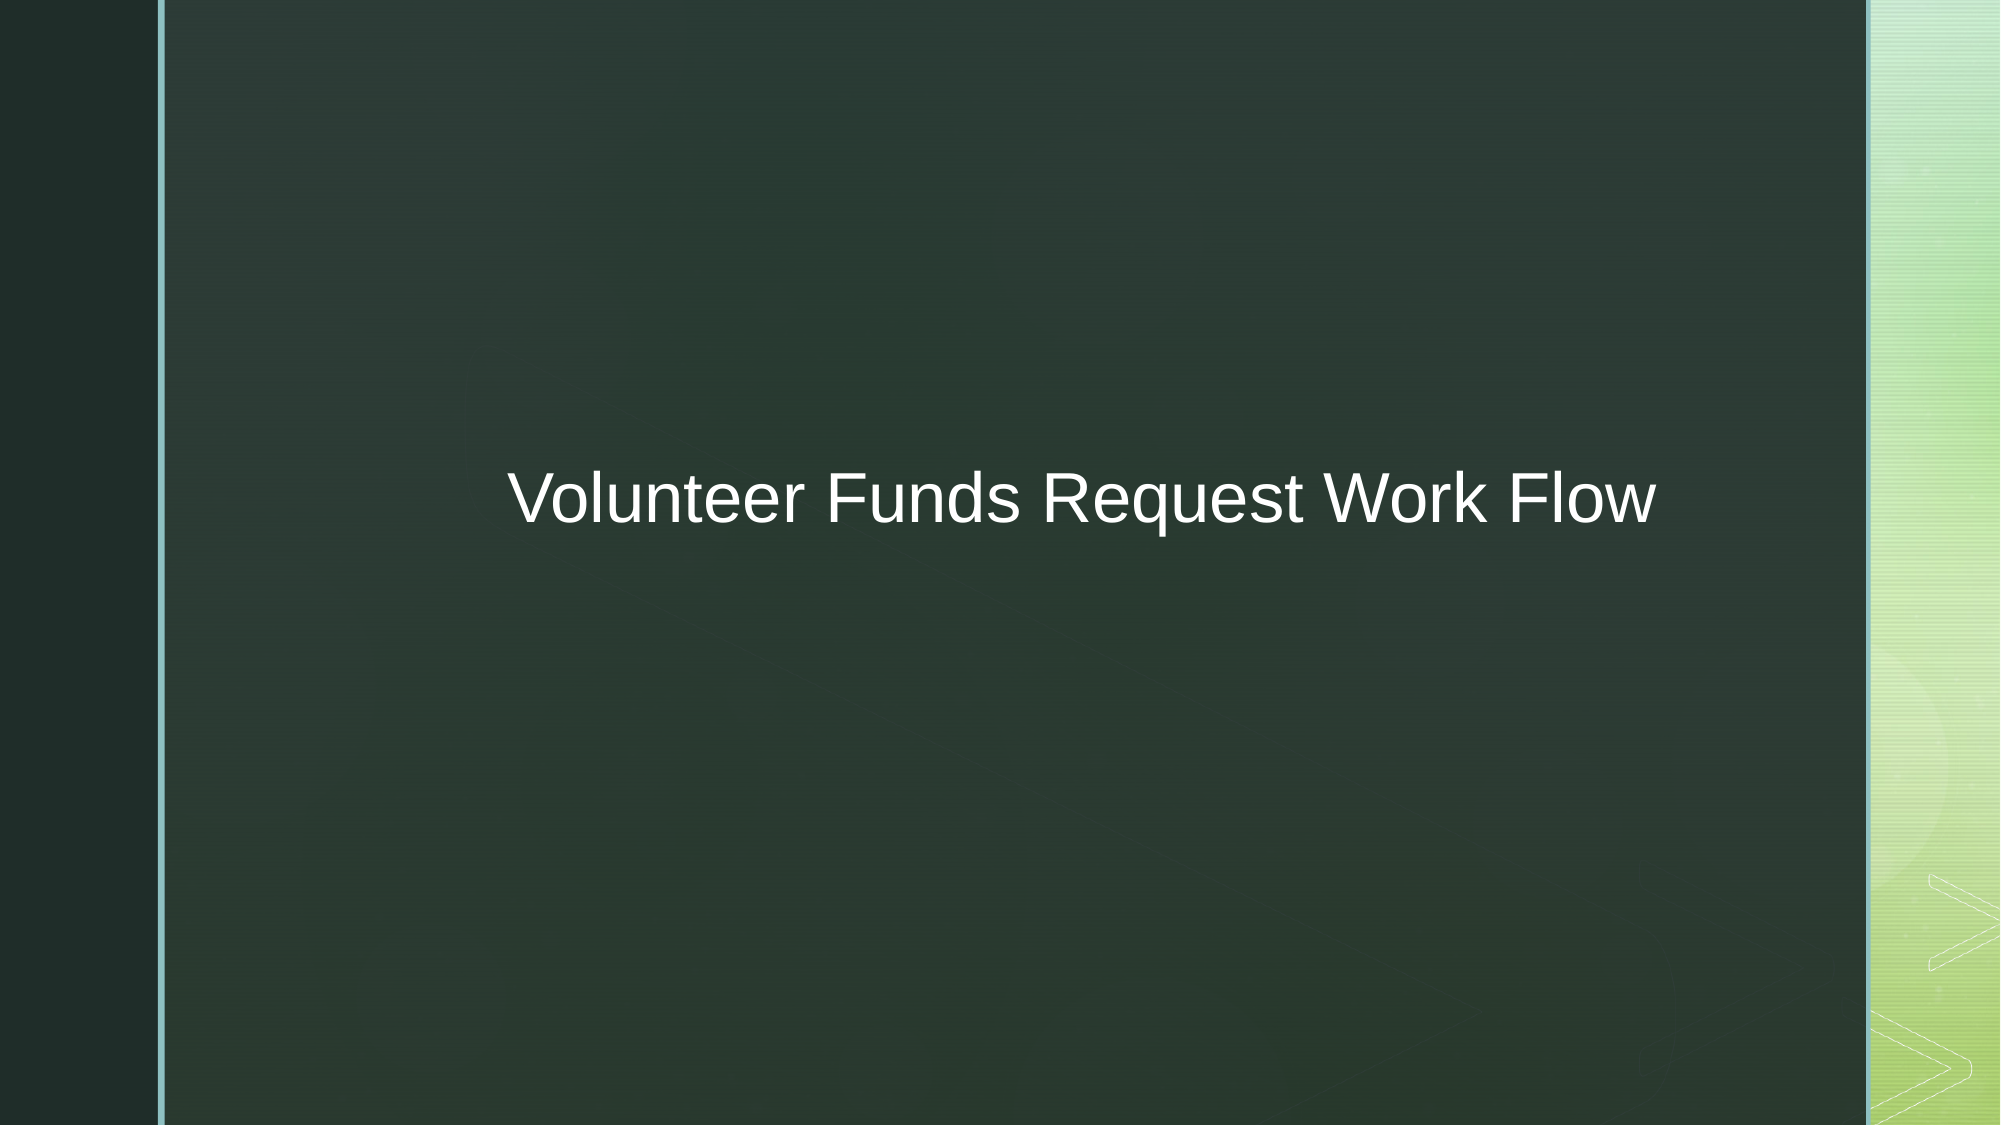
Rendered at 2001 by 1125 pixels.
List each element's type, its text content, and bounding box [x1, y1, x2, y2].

picture [1871, 0, 2001, 1125]
title Volunteer Funds Request Work Flow [0, 453, 1666, 672]
